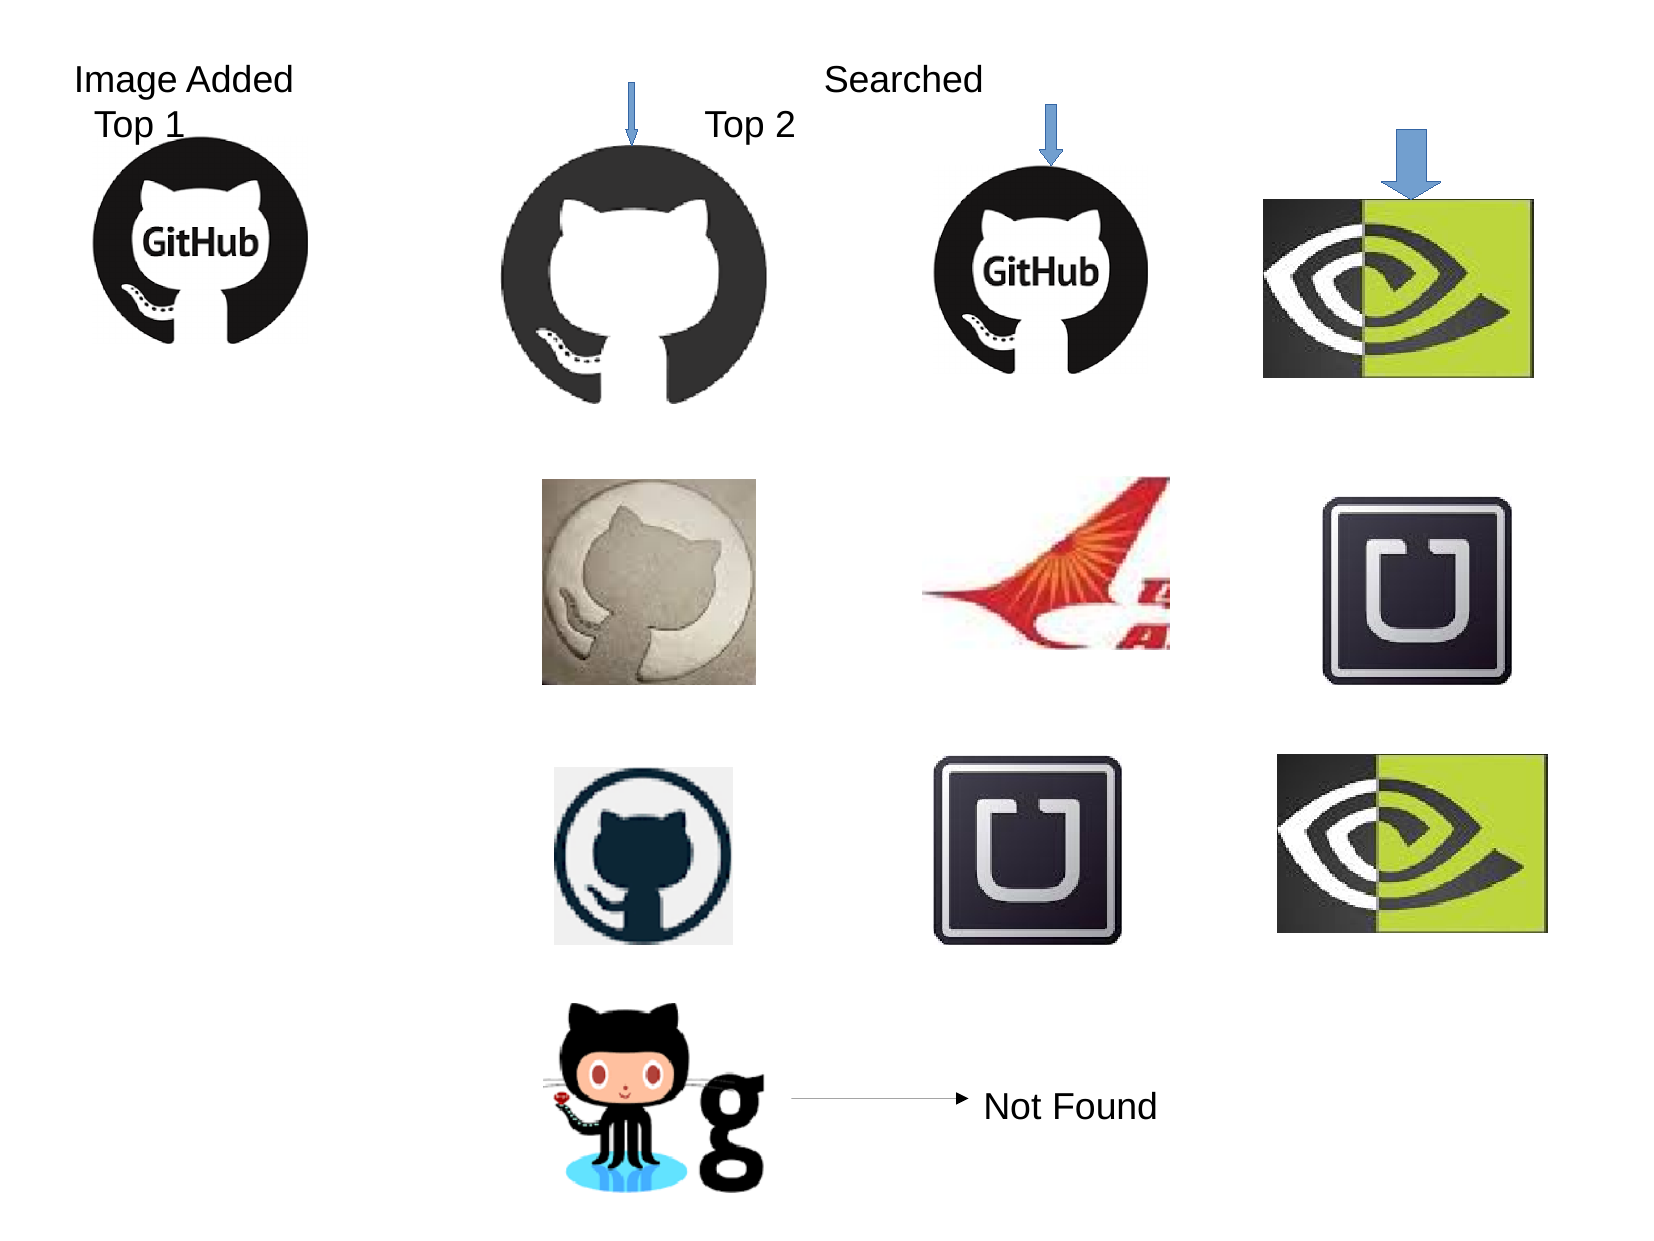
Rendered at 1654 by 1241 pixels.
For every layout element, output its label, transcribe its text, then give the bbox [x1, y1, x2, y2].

picture [543, 1003, 765, 1194]
text_box [1381, 129, 1441, 197]
text_box Image Added Searched Top 1 Top 2 [59, 47, 1607, 104]
picture [1322, 495, 1512, 686]
picture [932, 165, 1149, 374]
picture [500, 145, 768, 404]
picture [542, 479, 757, 686]
picture [922, 475, 1170, 650]
picture [932, 755, 1123, 946]
text_box [791, 1092, 969, 1105]
picture [554, 767, 733, 946]
picture [1277, 754, 1548, 934]
picture [91, 135, 308, 345]
text_box [1039, 104, 1063, 163]
text_box Not Found [968, 1074, 1583, 1132]
text_box [625, 82, 638, 144]
picture [1263, 199, 1534, 379]
